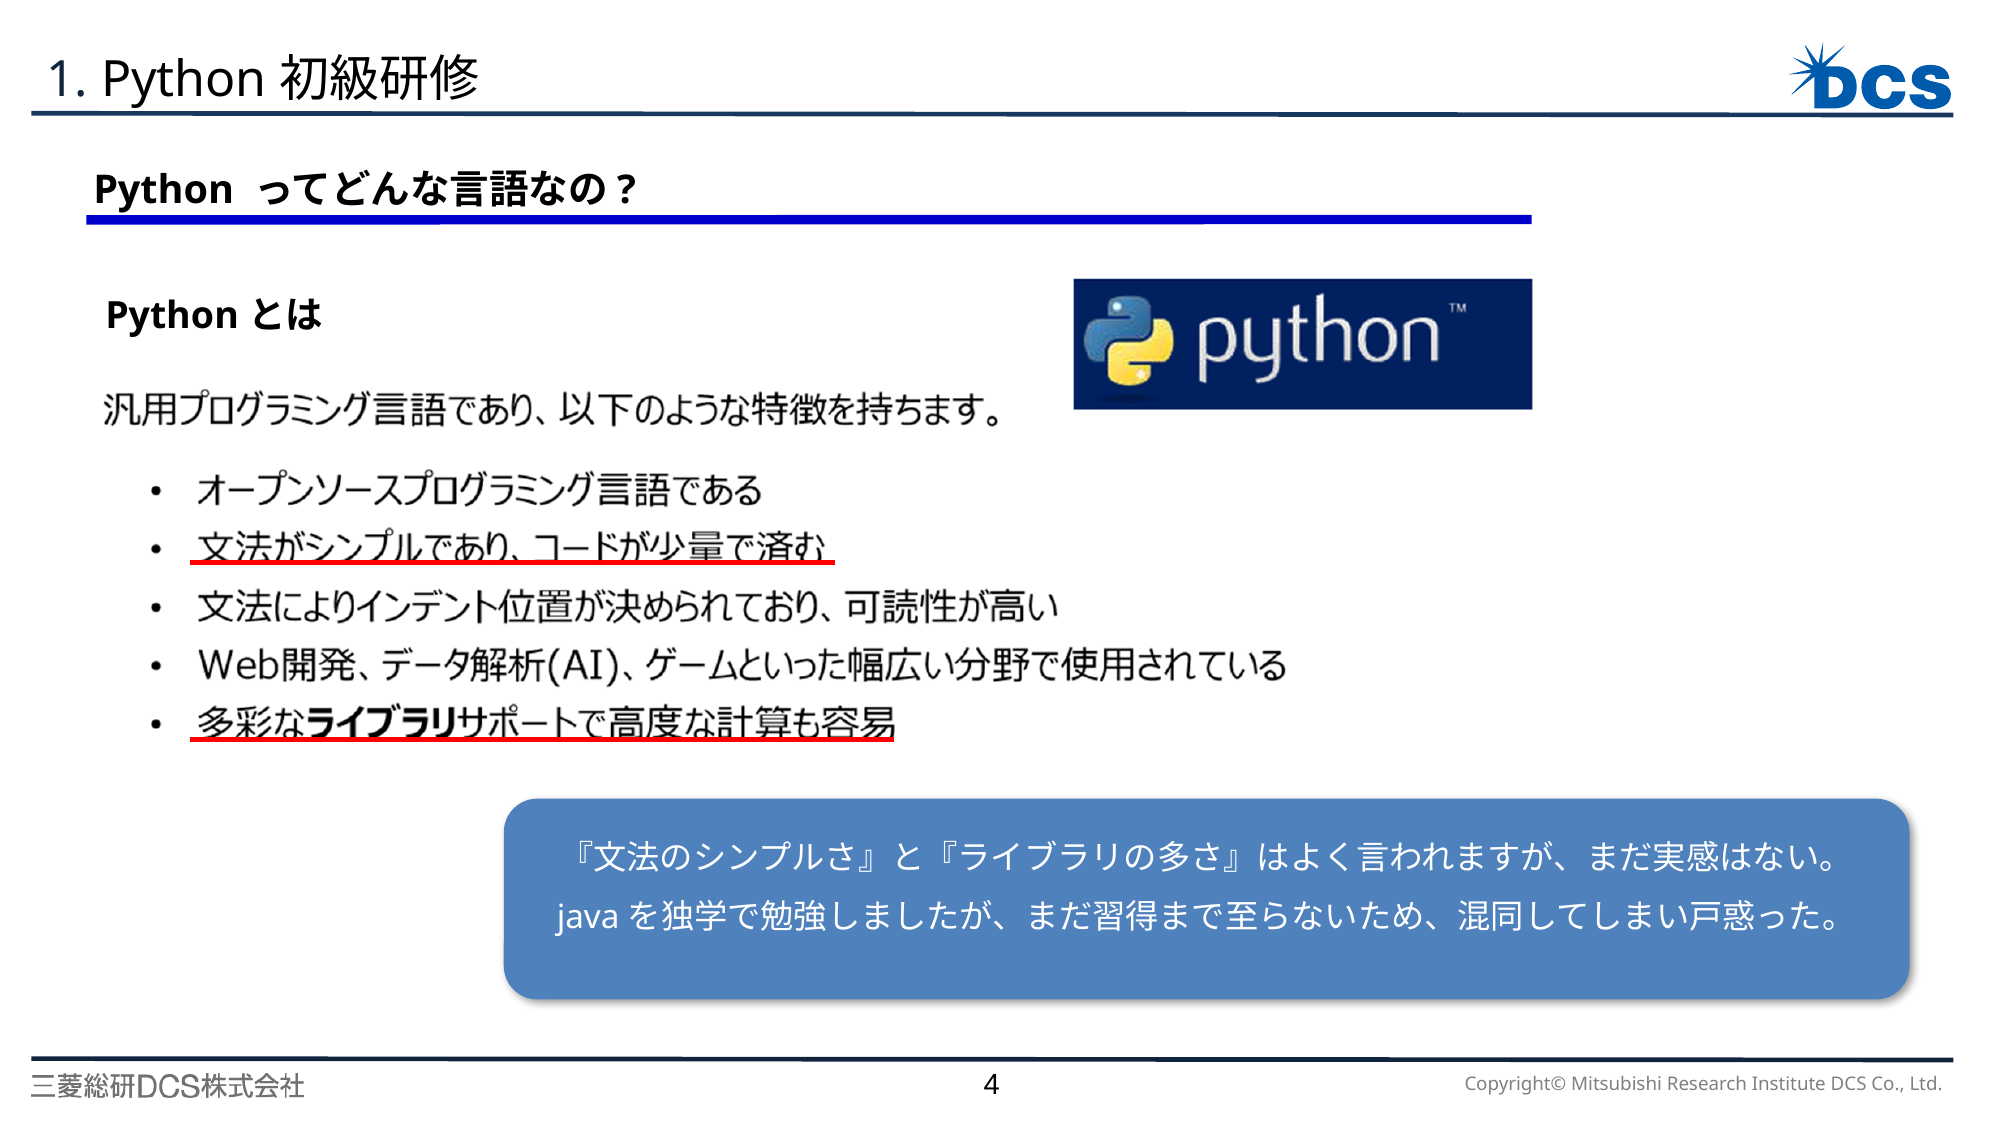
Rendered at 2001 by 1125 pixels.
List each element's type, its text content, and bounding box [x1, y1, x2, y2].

text_box 『文法のシンプルさ』と『ライブラリの多さ』はよく言われますが、まだ実感はない。 javaを独学で勉強しましたが、まだ習得まで至らないため、混同してしまい戸惑った。 [503, 798, 1910, 1000]
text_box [78, 156, 1544, 221]
picture [31, 266, 1556, 764]
picture [31, 1073, 304, 1098]
title 1. Python初級研修 [31, 38, 1756, 110]
